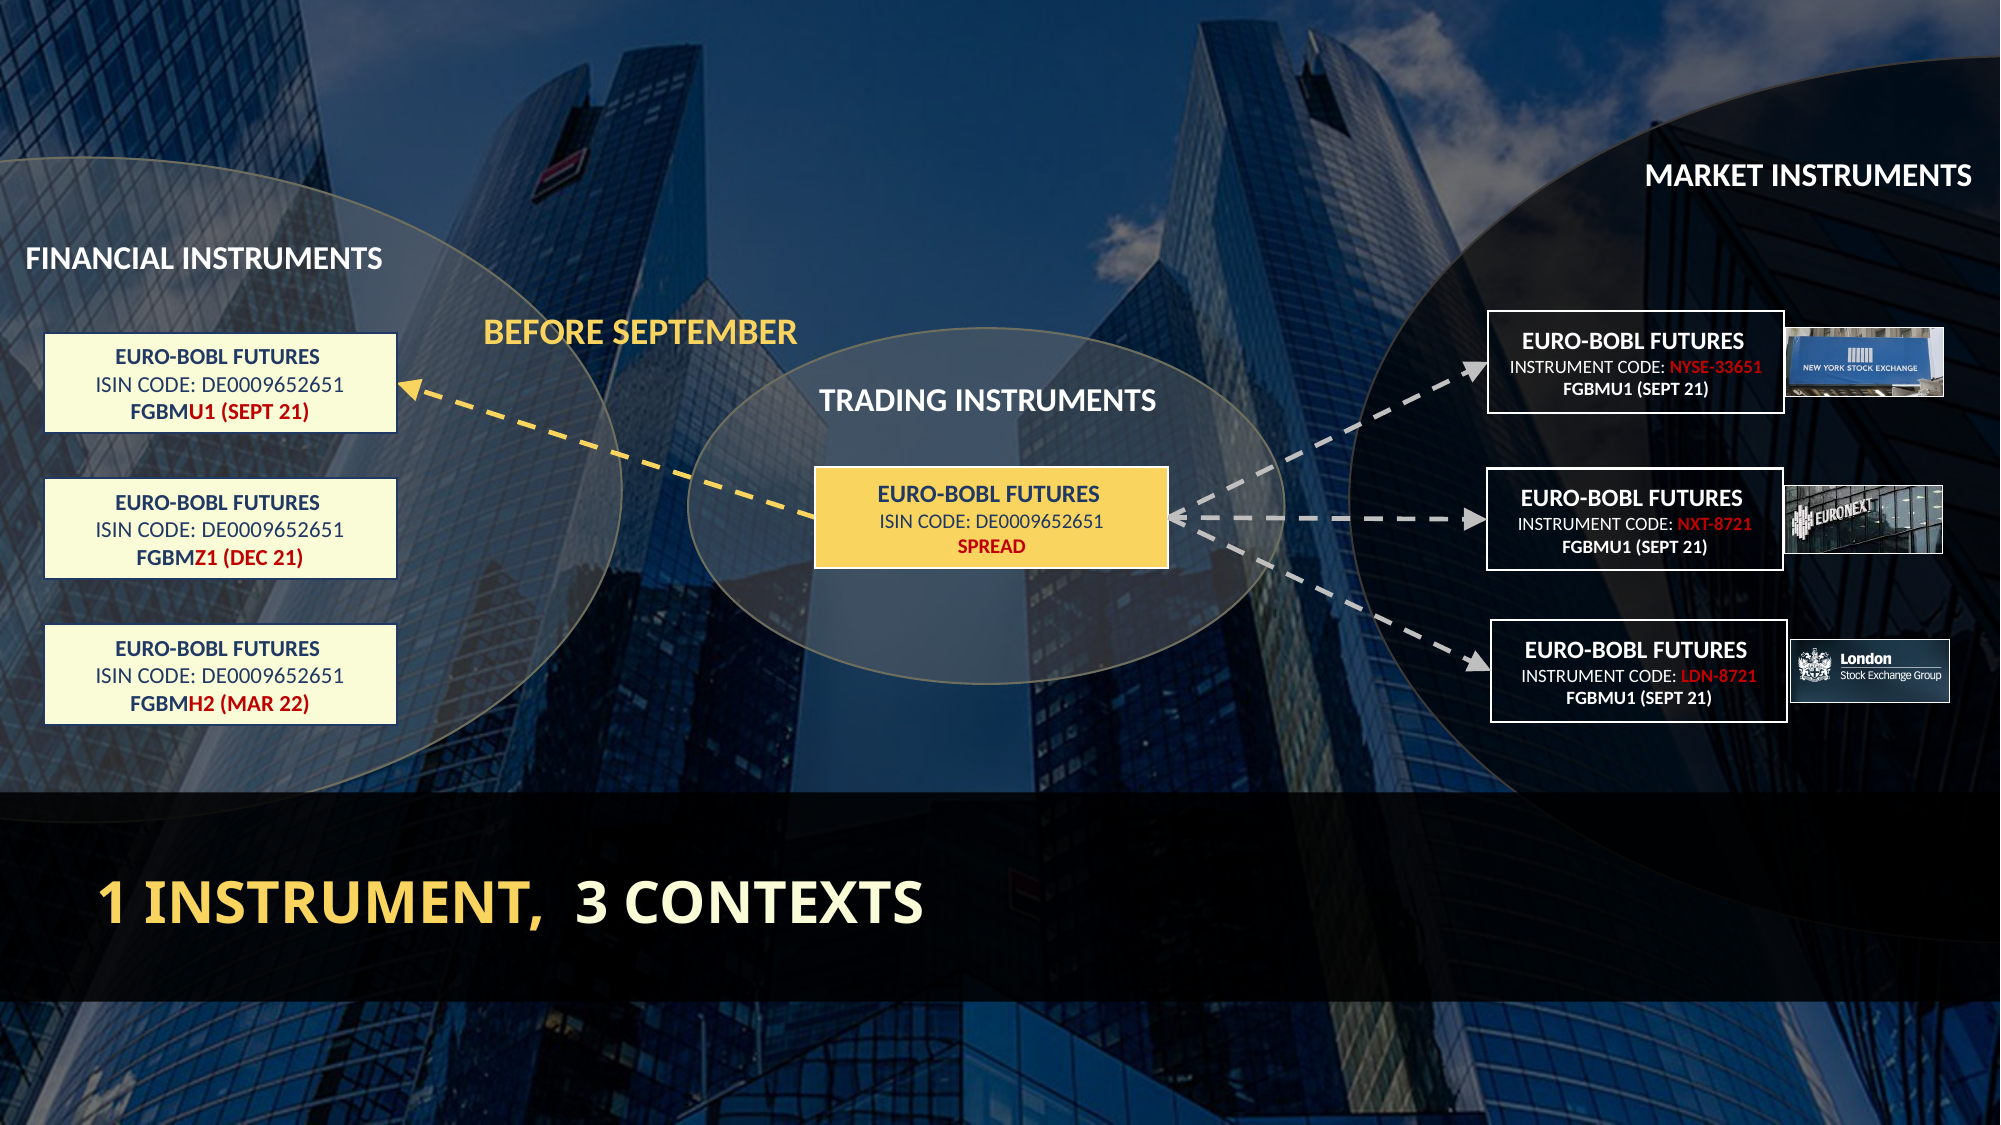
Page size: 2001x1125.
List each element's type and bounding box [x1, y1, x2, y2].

text_box [1487, 468, 1943, 571]
text_box [1168, 361, 1489, 517]
text_box [1491, 619, 1950, 722]
text_box [1488, 310, 1944, 413]
picture [0, 0, 2000, 1125]
text_box [396, 382, 816, 518]
text_box [1168, 517, 1492, 671]
